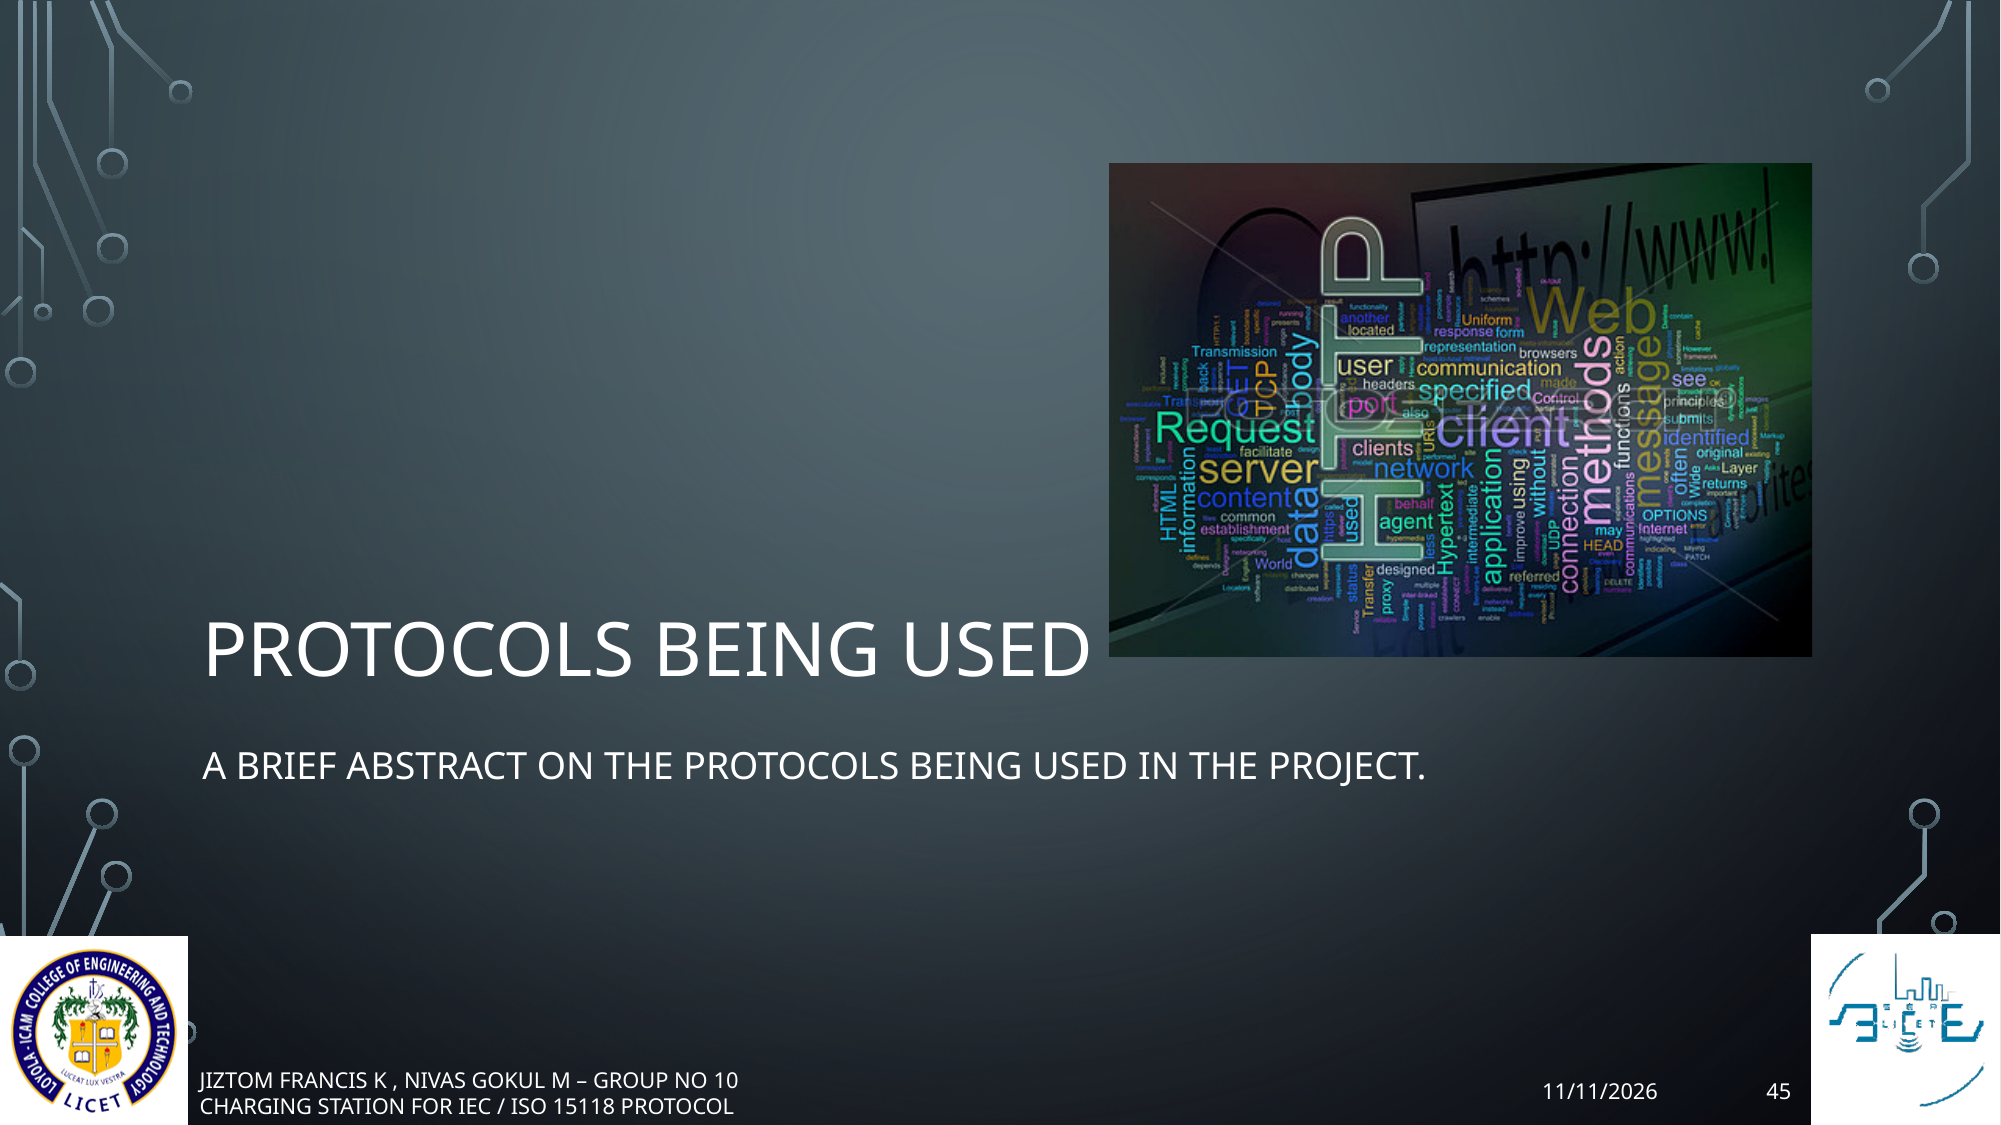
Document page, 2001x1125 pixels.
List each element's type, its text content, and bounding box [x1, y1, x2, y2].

picture [1810, 934, 2001, 1125]
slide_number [1222, 1062, 1673, 1123]
title Protocols being used [187, 232, 1813, 701]
picture [0, 936, 188, 1125]
list A brief abstract on the protocols being used in the project. [187, 725, 1813, 952]
picture [1108, 162, 1813, 657]
footer JIZTOM FRANCIS K , NIVAS GOKUL M – GROUP NO 10 CHARGING STATION FOR IEC / ISO 15118 PROTOCOL [184, 1062, 1209, 1123]
slide_number 45 [1679, 1062, 1807, 1123]
